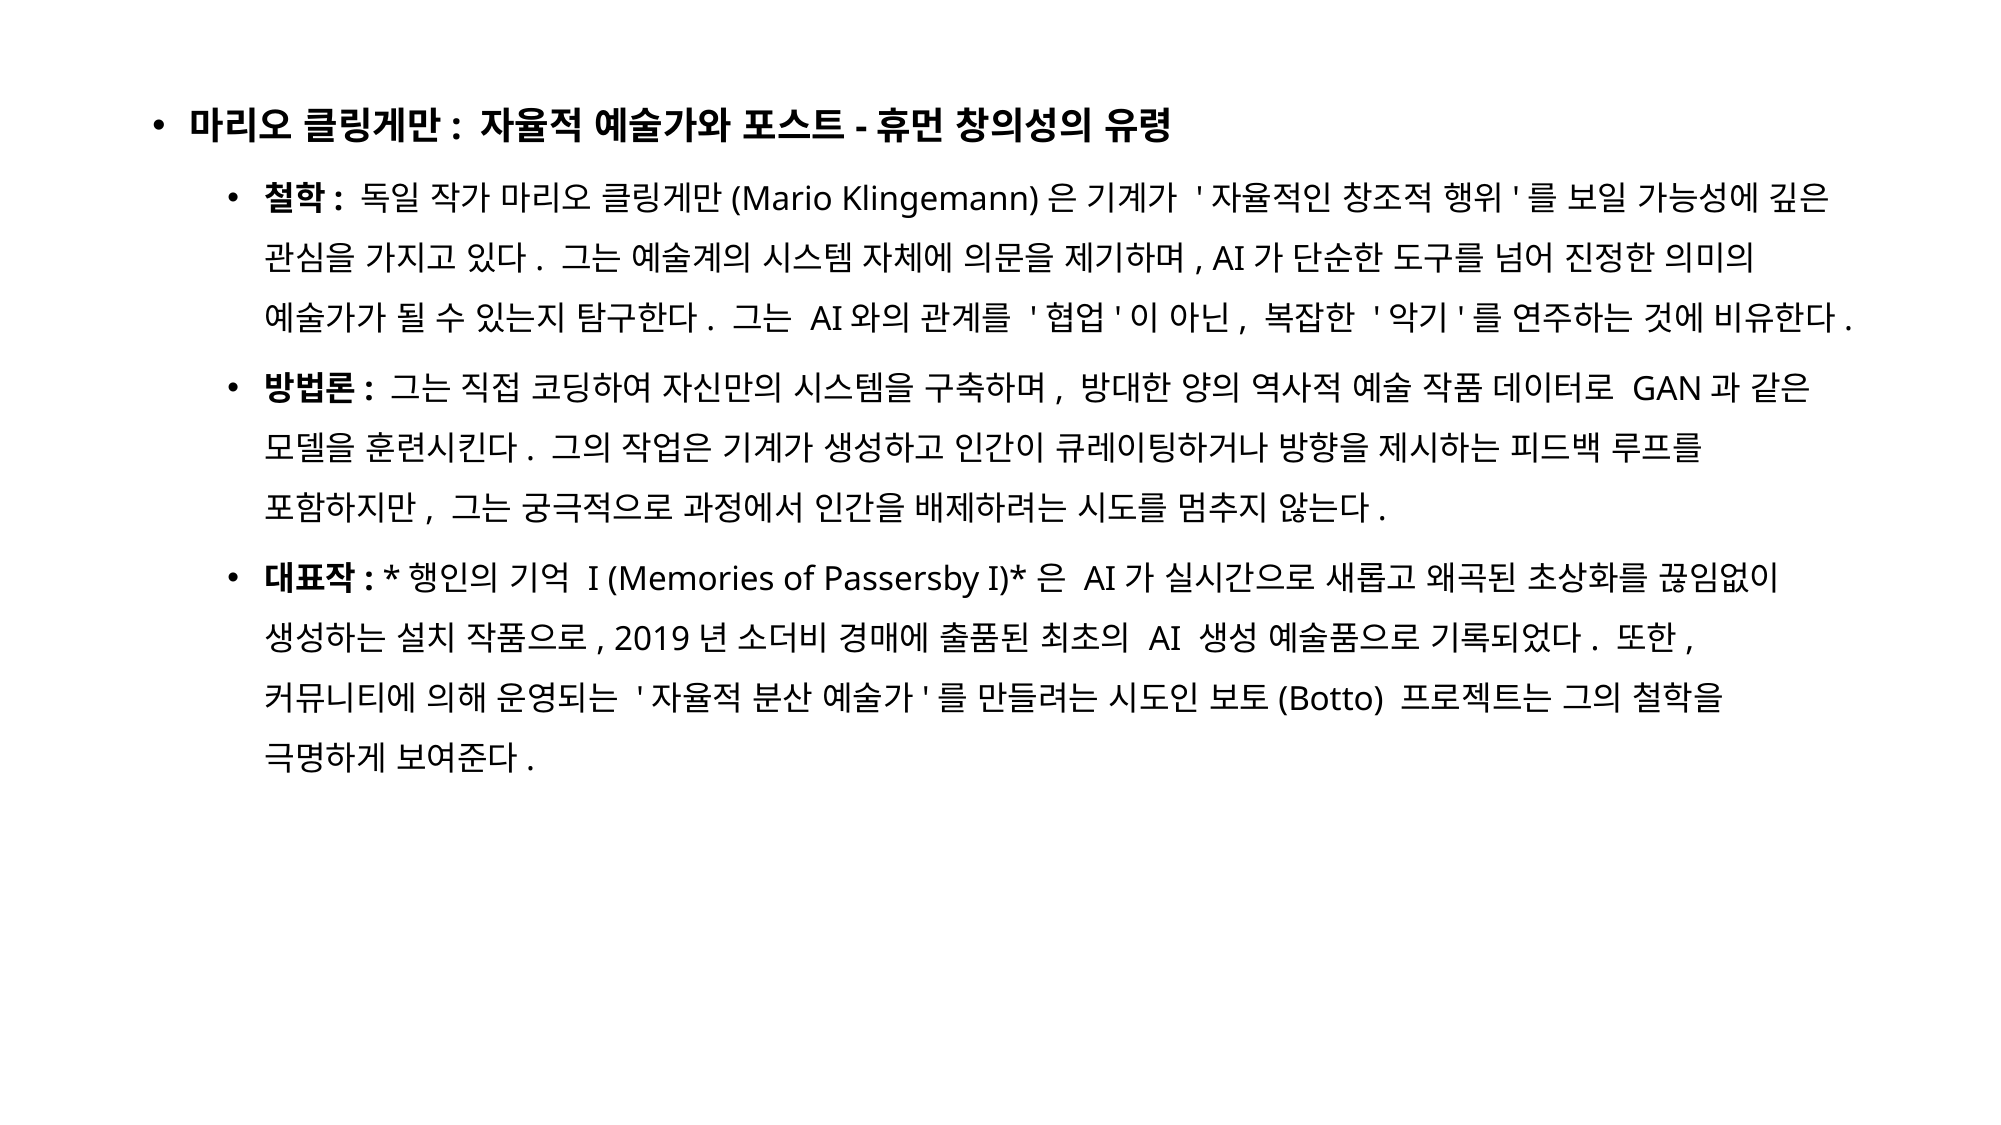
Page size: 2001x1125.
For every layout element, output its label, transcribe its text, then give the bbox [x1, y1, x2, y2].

list 마리오 클링게만: 자율적 예술가와 포스트-휴먼 창의성의 유령 철학: 독일 작가 마리오 클링게만(Mario Klingemann)은 기계가 '자율적인 창조적 행위'를 보일 가능성에 깊은 관심을 가지고 있다. 그는 예술계의 시스템 자체에 의문을 제기하며, AI가 단순한 도구를 넘어 진정한 의미의 예술가가 될 수 있는지 탐구한다. 그는 AI와의 관계를 '협업'이 아닌, 복잡한 '악기'를 연주하는 것에 비유한다. 방법론: 그는 직접 코딩하여 자신만의 시스템을 구축하며, 방대한 양의 역사적 예술 작품 데이터로 GAN과 같은 모델을 훈련시킨다. 그의 작업은 기계가 생성하고 인간이 큐레이팅하거나 방향을 제시하는 피드백 루프를 포함하지만, 그는 궁극적으로 과정에서 인간을 배제하려는 시도를 멈추지 않는다. 대표작: *행인의 기억 I (Memories of Passersby I)*은 AI가 실시간으로 새롭고 왜곡된 초상화를 끊임없이 생성하는 설치 작품으로, 2019년 소더비 경매에 출품된 최초의 AI 생성 예술품으로 기록되었다. 또한, 커뮤니티에 의해 운영되는 '자율적 분산 예술가'를 만들려는 시도인 보토(Botto) 프로젝트는 그의 철학을 극명하게 보여준다. [137, 72, 1863, 1091]
